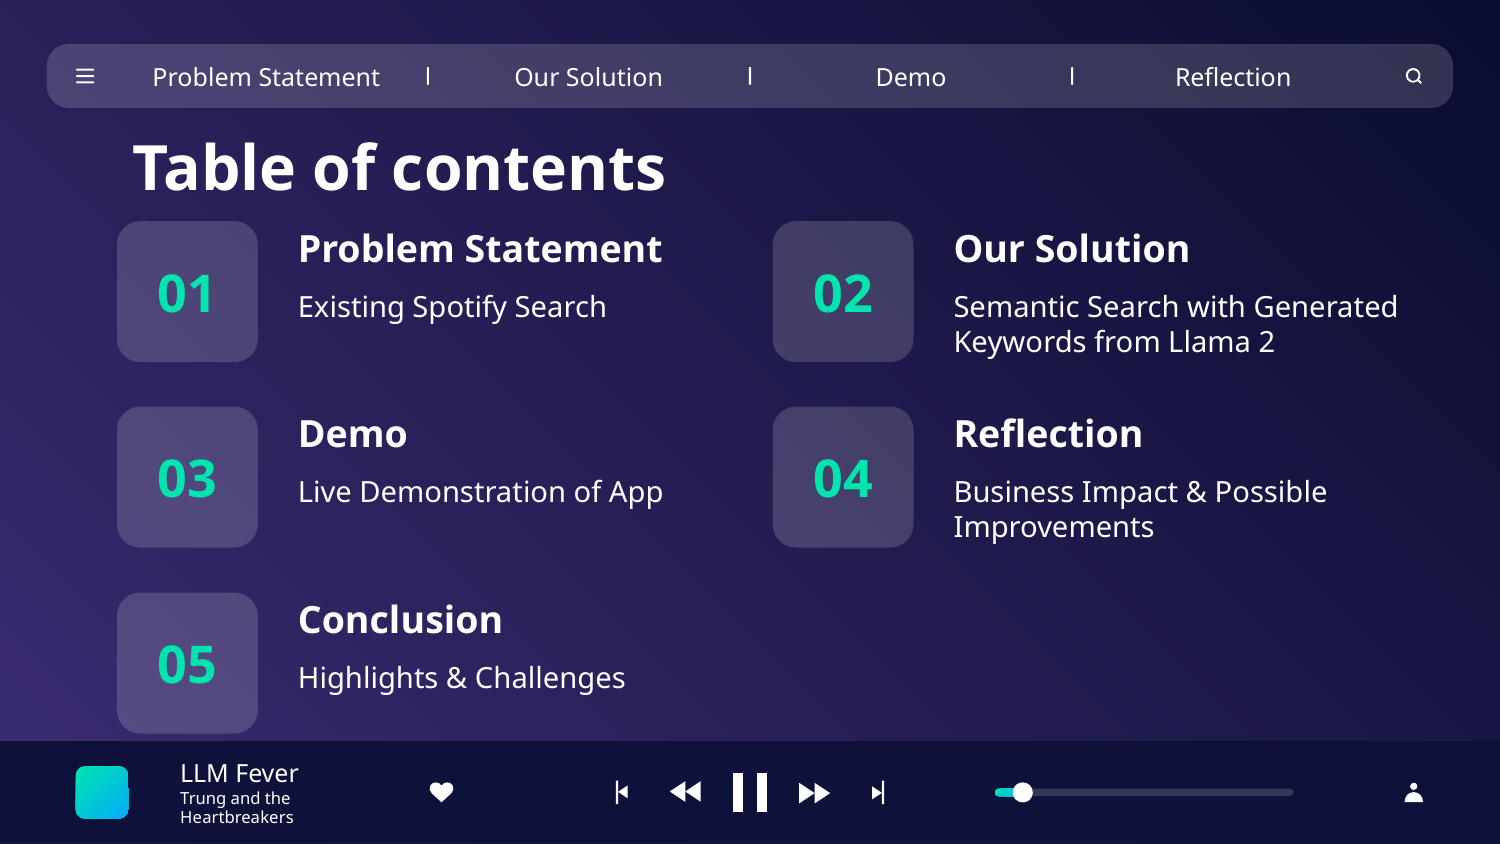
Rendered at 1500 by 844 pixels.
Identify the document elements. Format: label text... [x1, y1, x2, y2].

subtitle Business Impact & Possible Improvements [938, 458, 1383, 548]
title Conclusion [282, 592, 728, 644]
subtitle Highlights & Challenges [282, 644, 728, 734]
title Demo [282, 406, 728, 458]
subtitle Semantic Search with Generated Keywords from Llama 2 [938, 273, 1431, 363]
subtitle LLM Fever Trung and the Heartbreakers [165, 766, 392, 819]
title 02 [772, 221, 914, 363]
title 03 [116, 406, 258, 548]
title 04 [772, 406, 914, 548]
title 01 [116, 221, 258, 363]
subtitle Our Solution [438, 49, 739, 103]
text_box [994, 782, 1294, 803]
subtitle Live Demonstration of App [282, 458, 728, 548]
title Problem Statement [282, 221, 728, 273]
subtitle Problem Statement [116, 49, 417, 103]
subtitle Demo [761, 49, 1062, 103]
subtitle Existing Spotify Search [282, 273, 728, 363]
title 05 [116, 592, 258, 734]
subtitle Reflection [1083, 49, 1384, 103]
title Table of contents [116, 134, 1383, 196]
title Our Solution [938, 221, 1383, 273]
title Reflection [938, 406, 1383, 458]
